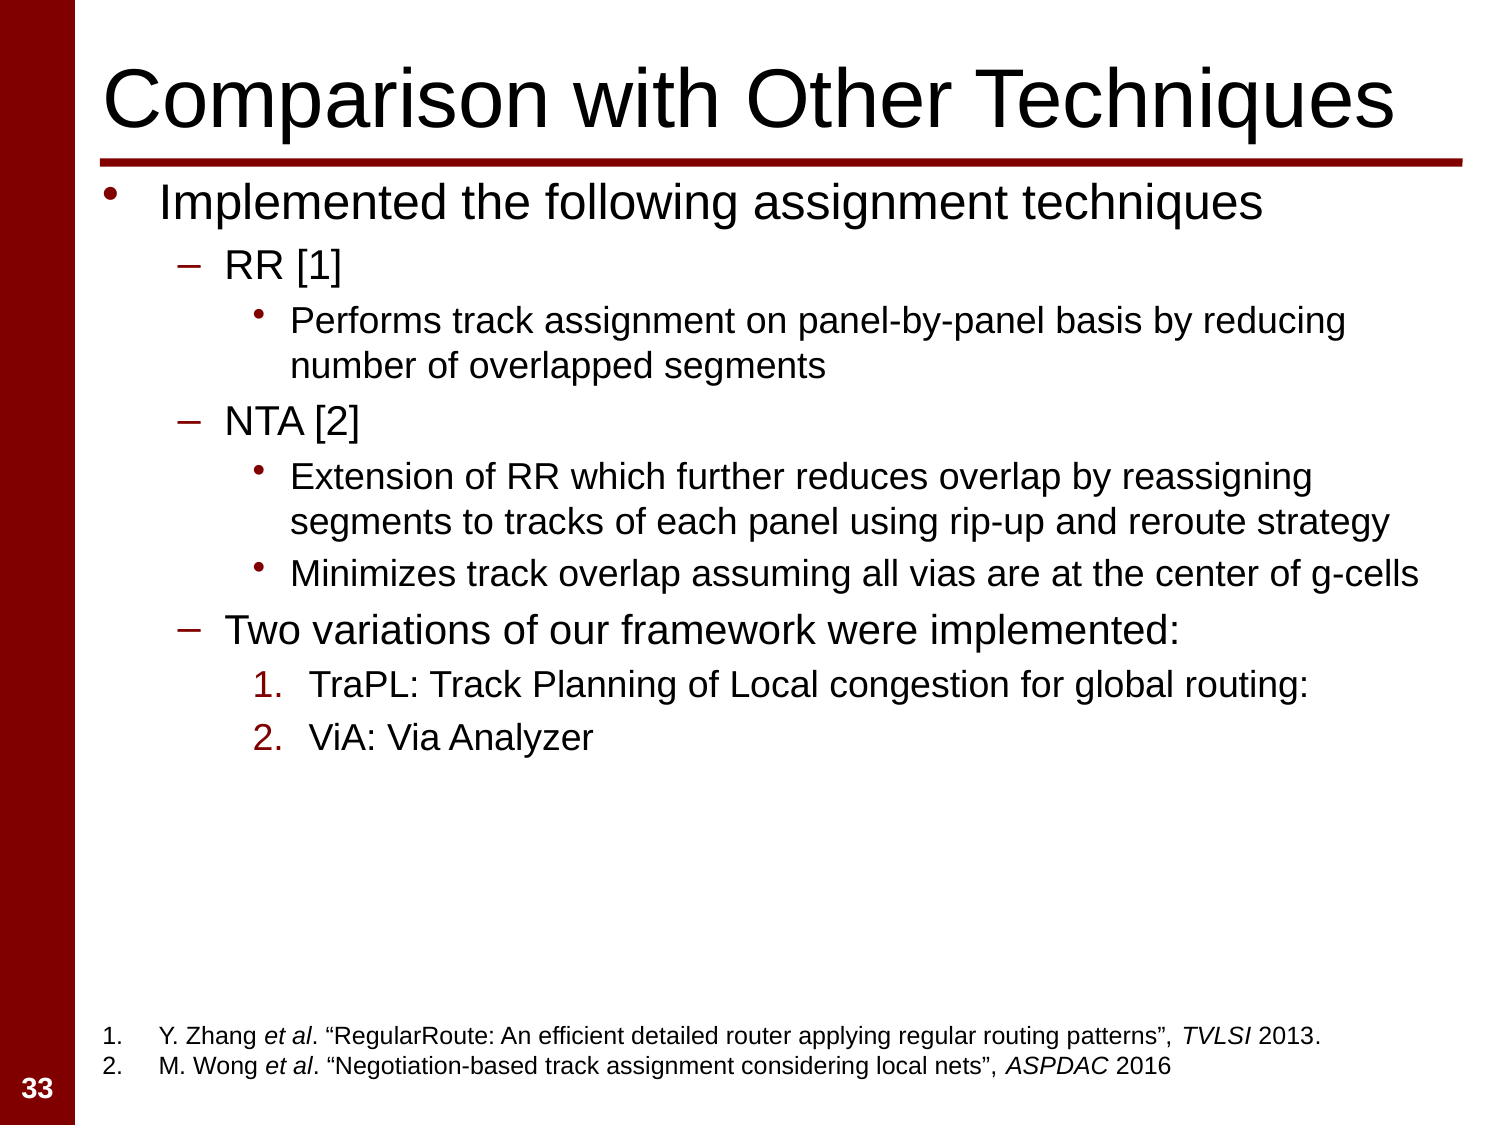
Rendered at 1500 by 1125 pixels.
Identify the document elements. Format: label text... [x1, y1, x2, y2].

list Implemented the following assignment techniques RR [1] Performs track assignment on panel-by-panel basis by reducing number of overlapped segments NTA [2] Extension of RR which further reduces overlap by reassigning segments to tracks of each panel using rip-up and reroute strategy Minimizes track overlap assuming all vias are at the center of g-cells Two variations of our framework were implemented: TraPL: Track Planning of Local congestion for global routing: ViA: Via Analyzer [87, 162, 1463, 963]
title Comparison with Other Techniques [87, 12, 1463, 162]
text_box Y. Zhang et al. “RegularRoute: An efficient detailed router applying regular routing patterns”, TVLSI 2013. M. Wong et al. “Negotiation-based track assignment considering local nets”, ASPDAC 2016 [87, 1012, 1444, 1088]
